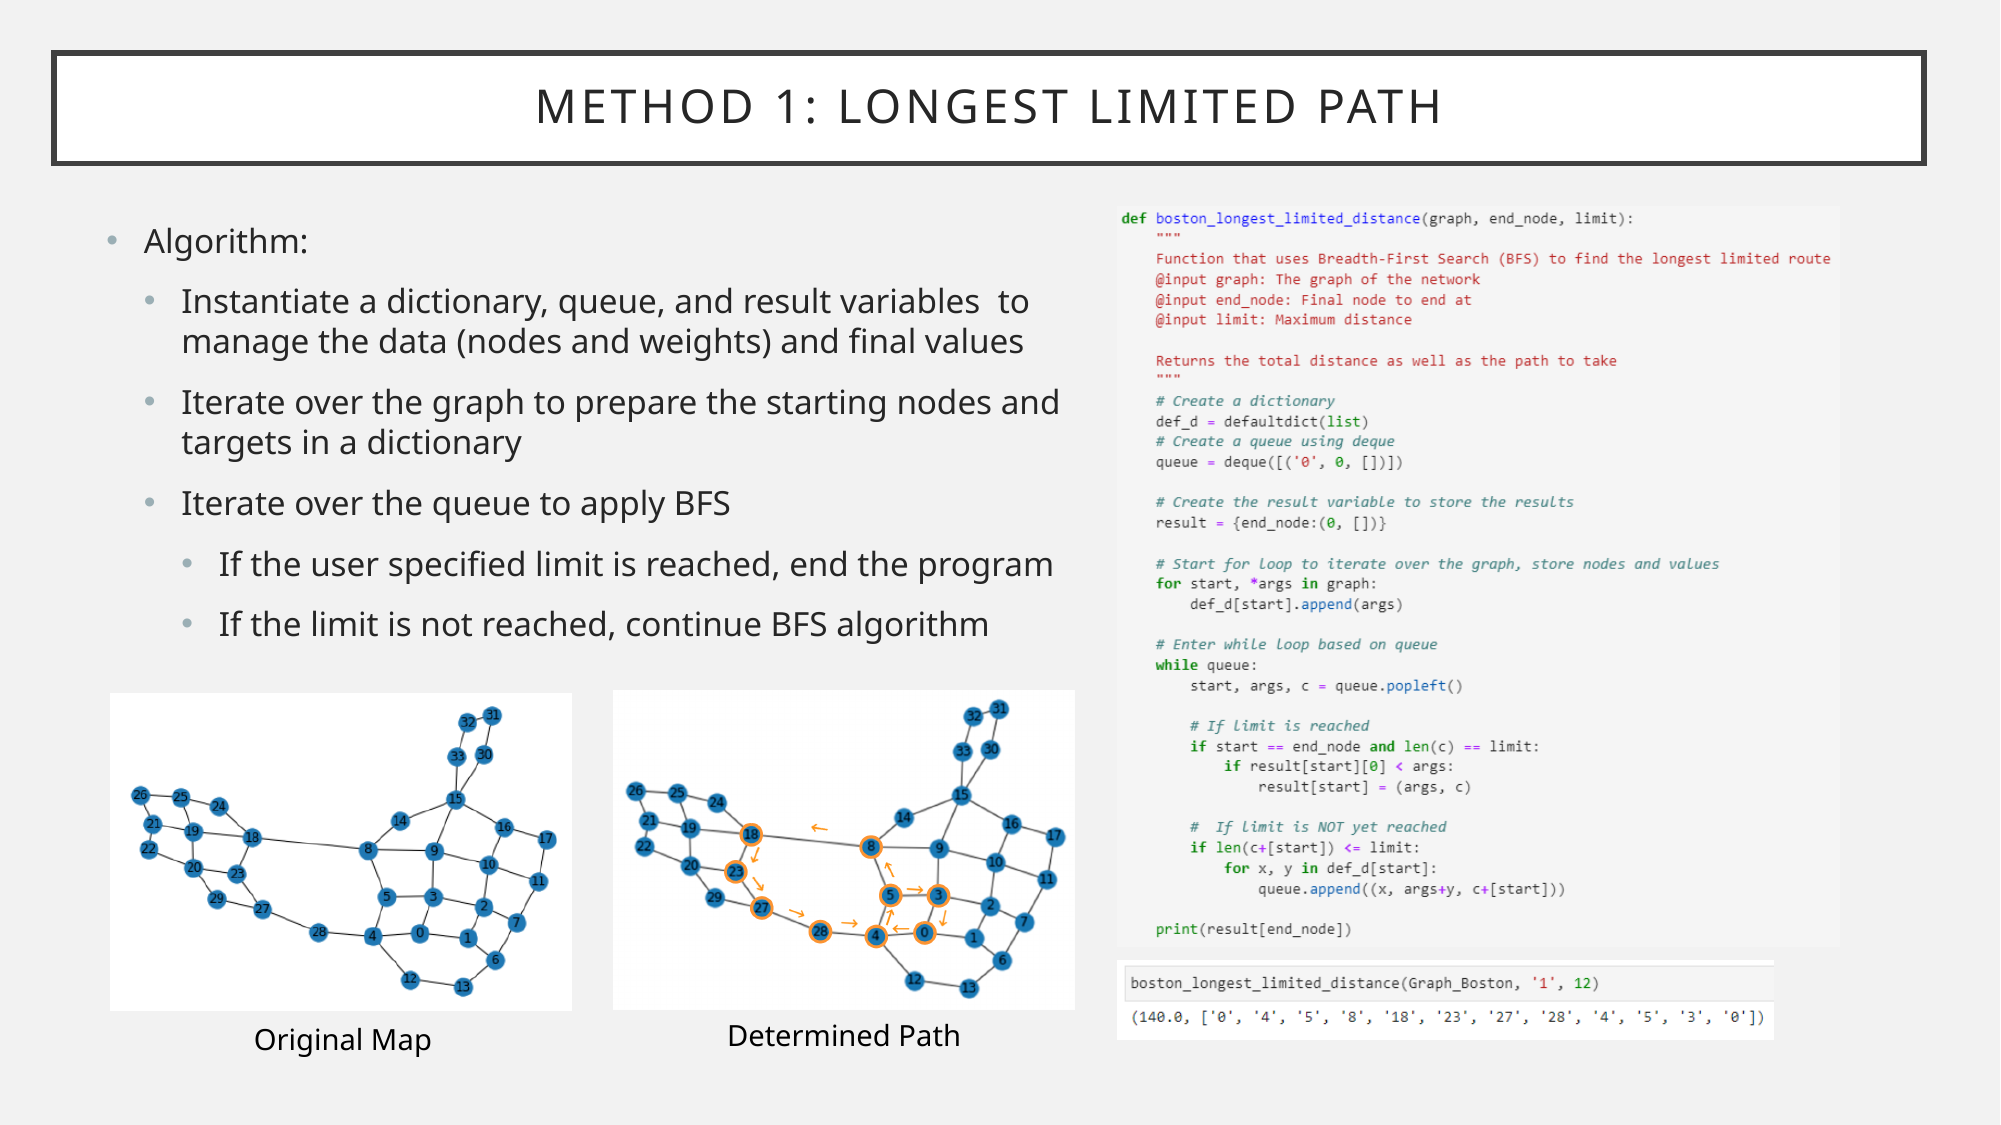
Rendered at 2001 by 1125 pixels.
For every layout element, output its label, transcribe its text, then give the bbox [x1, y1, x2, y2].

picture [613, 690, 1075, 1011]
picture [1117, 960, 1774, 1040]
text_box Original Map [226, 1014, 460, 1064]
text_box Determined Path [703, 1011, 986, 1060]
list Algorithm: Instantiate a dictionary, queue, and result variables to manage the data (nodes and weights) and final values Iterate over the graph to prepare the starting nodes and targets in a dictionary Iterate over the queue to apply BFS If the user specified limit is reached, end the program If the limit is not reached, continue BFS algorithm [53, 212, 1089, 716]
title Method 1: Longest limited Path [51, 50, 1927, 166]
picture [110, 693, 572, 1011]
picture [1117, 206, 1840, 947]
